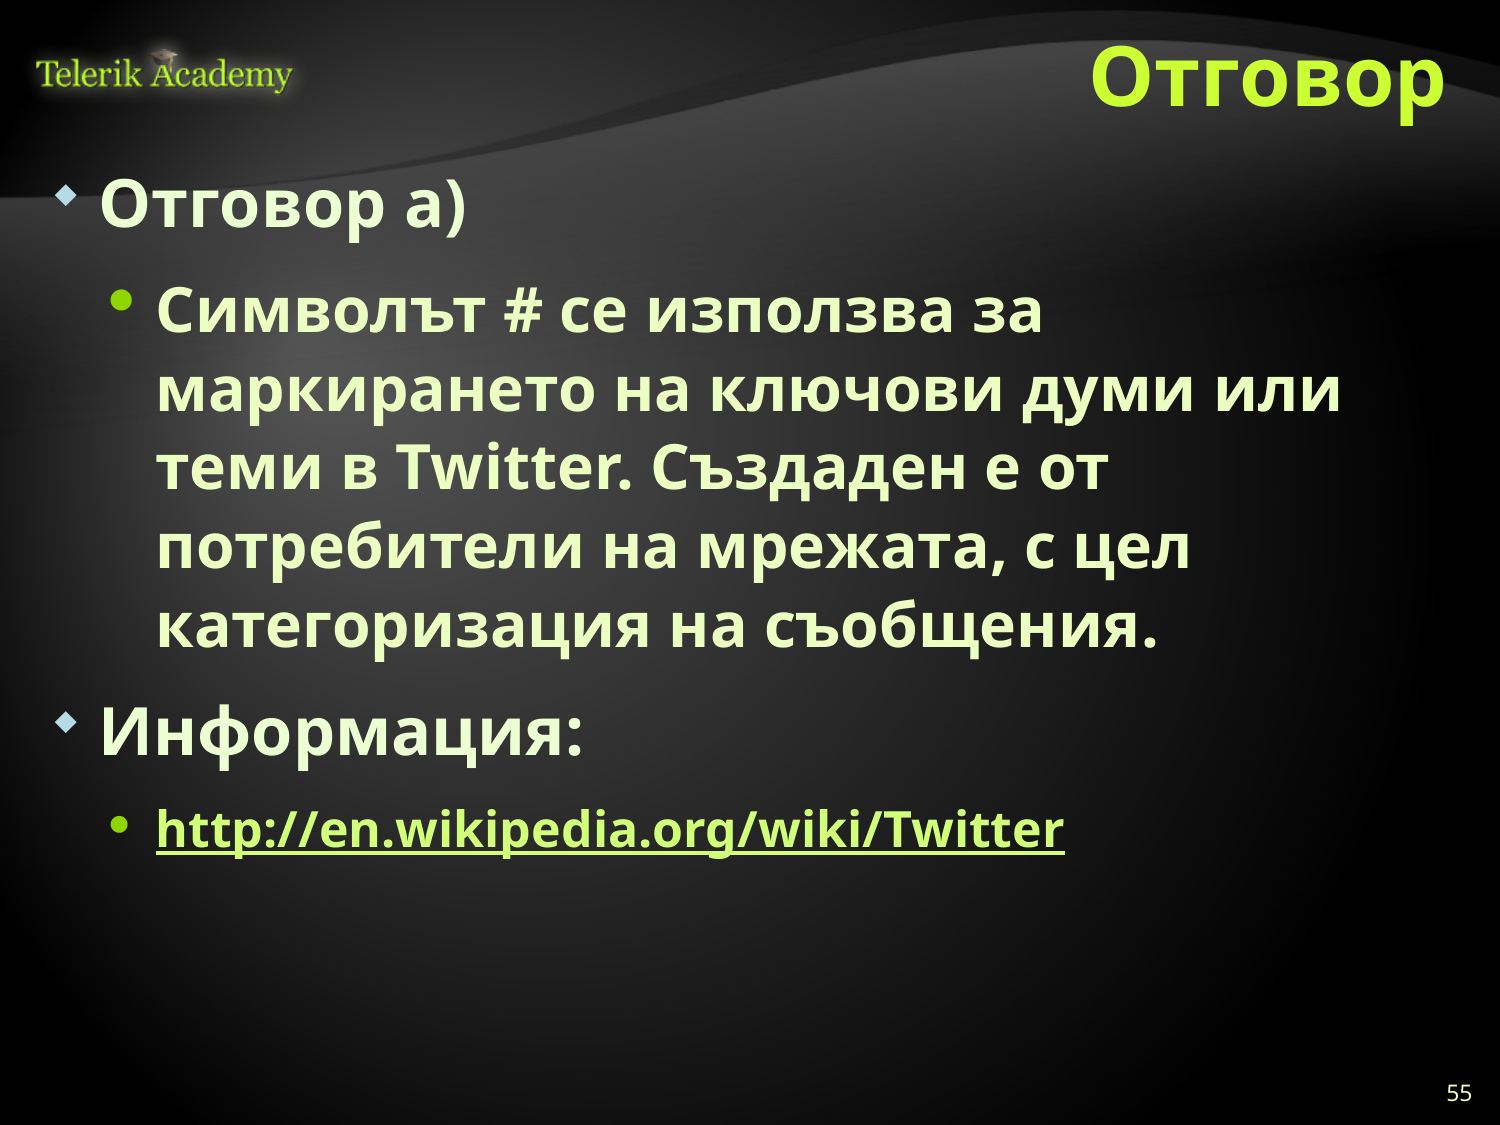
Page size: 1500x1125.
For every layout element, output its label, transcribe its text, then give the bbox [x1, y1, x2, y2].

title Отговор [300, 12, 1463, 149]
list Отговор a) Символът # се използва за маркирането на ключови думи или теми в Twitter. Създаден е от потребители на мрежата, с цел категоризация на съобщения. Информация: http://en.wikipedia.org/wiki/Twitter [37, 149, 1463, 1100]
picture [0, 0, 1500, 1125]
slide_number 55 [1412, 1074, 1488, 1113]
